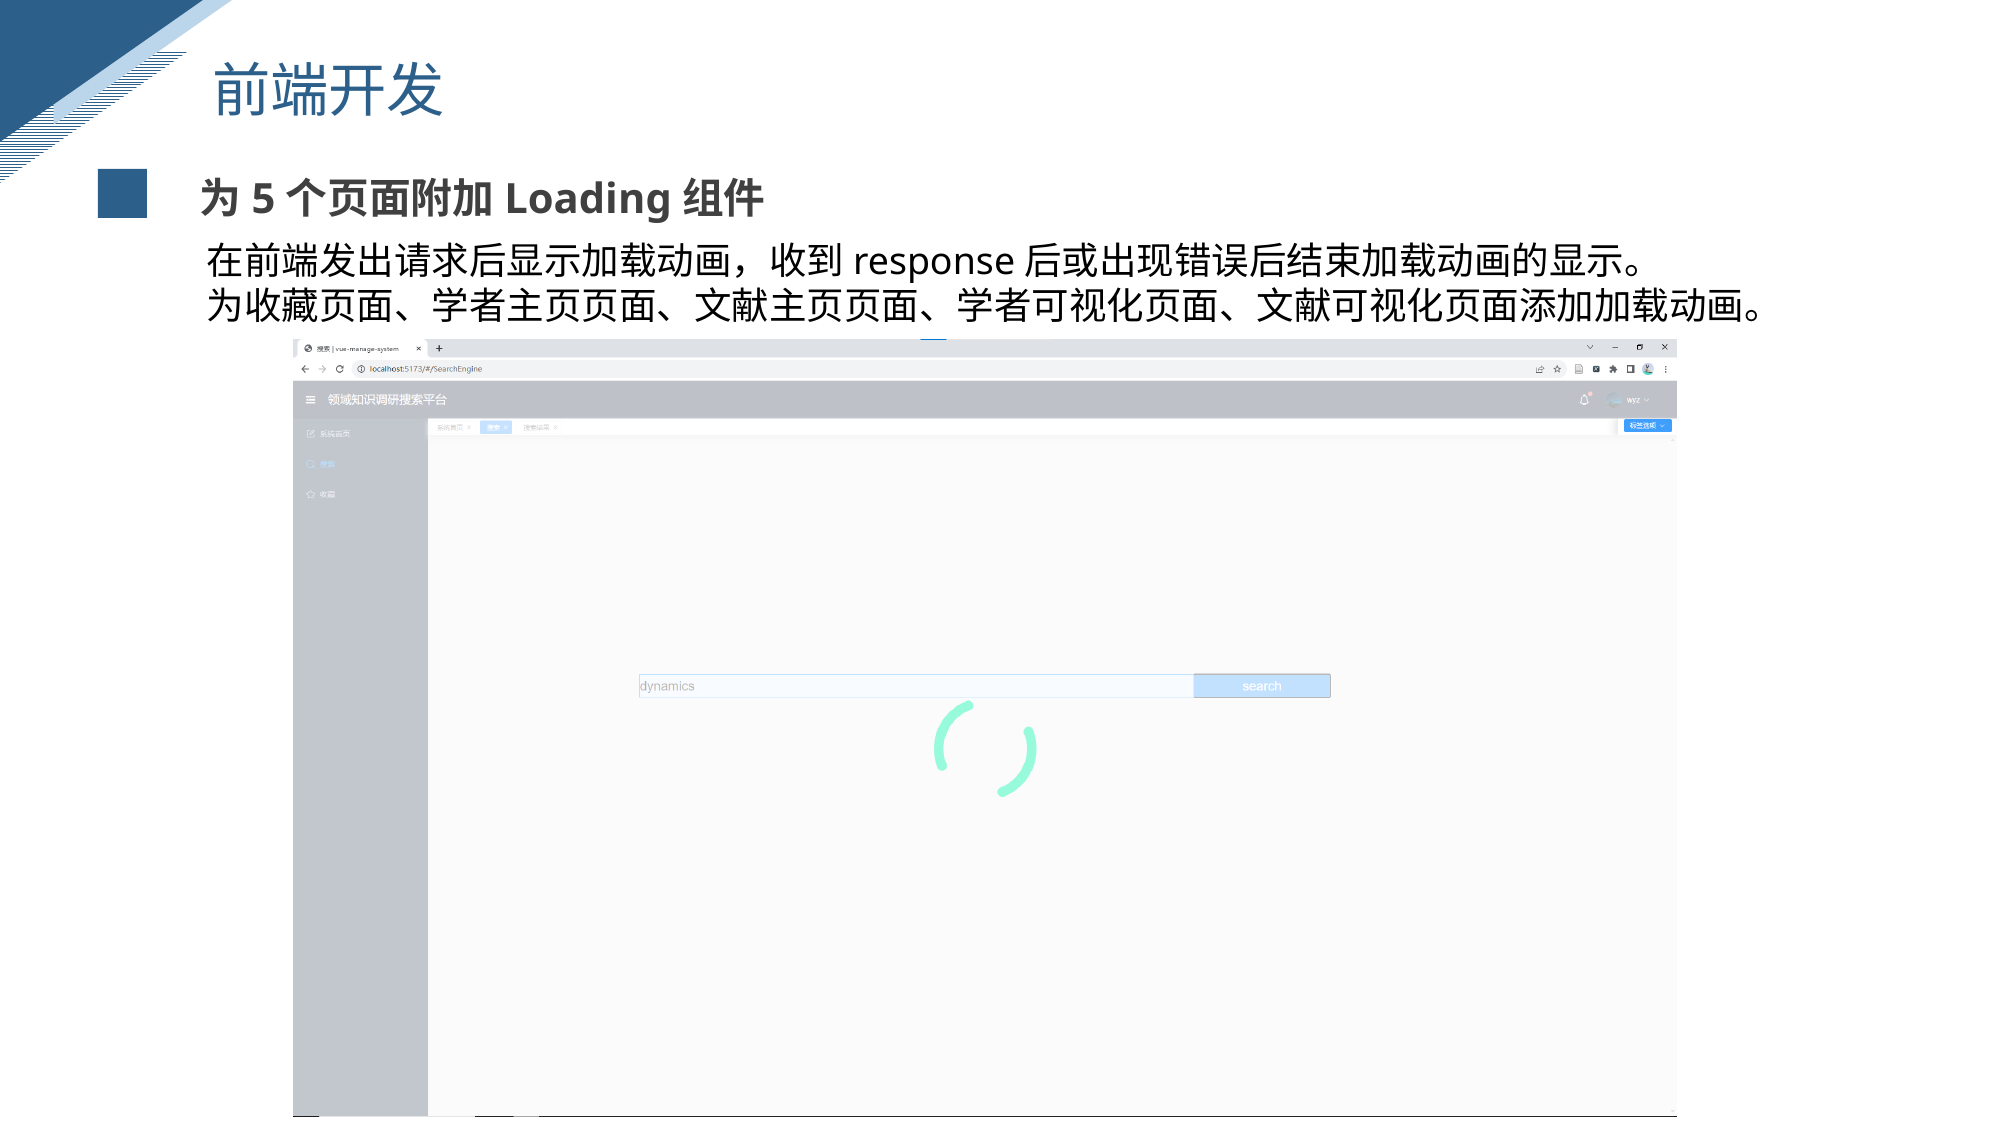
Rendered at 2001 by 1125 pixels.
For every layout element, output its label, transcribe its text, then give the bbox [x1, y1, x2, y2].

text_box [97, 168, 148, 219]
text_box 在前端发出请求后显示加载动画，收到response后或出现错误后结束加载动画的显示。 为收藏页面、学者主页页面、文献主页页面、学者可视化页面、文献可视化页面添加加载动画。 [116, 229, 1853, 371]
picture [293, 339, 1677, 1118]
text_box 前端开发 [197, 46, 755, 131]
text_box 为5个页面附加Loading组件 [185, 164, 1303, 229]
